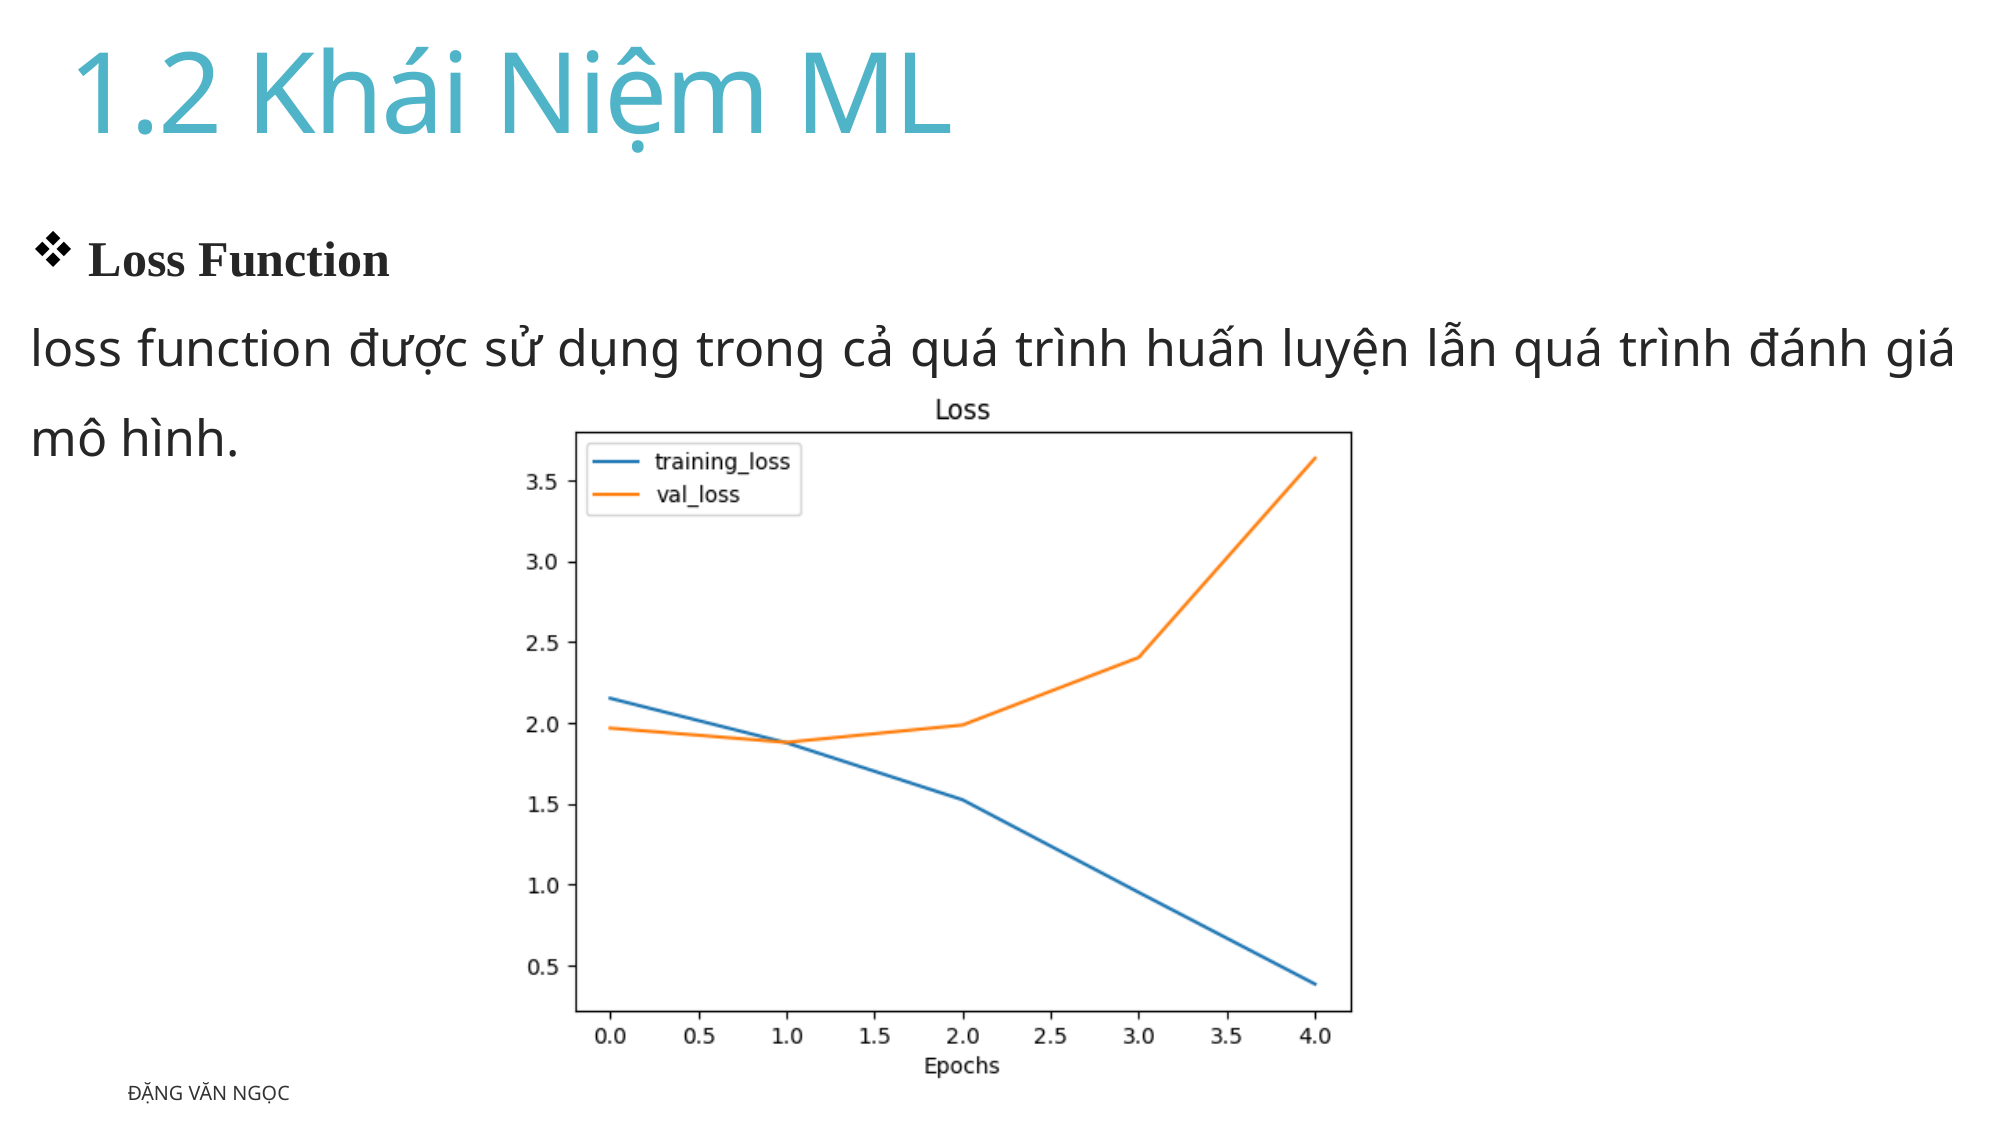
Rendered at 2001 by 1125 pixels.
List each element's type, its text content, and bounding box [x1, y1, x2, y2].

list Loss Function loss function được sử dụng trong cả quá trình huấn luyện lẫn quá trình đánh giá mô hình. [15, 188, 1974, 1038]
title 1.2 Khái Niệm ML [53, 8, 1822, 188]
footer Đặng Văn Ngọc [112, 1075, 938, 1113]
picture [509, 382, 1366, 1095]
